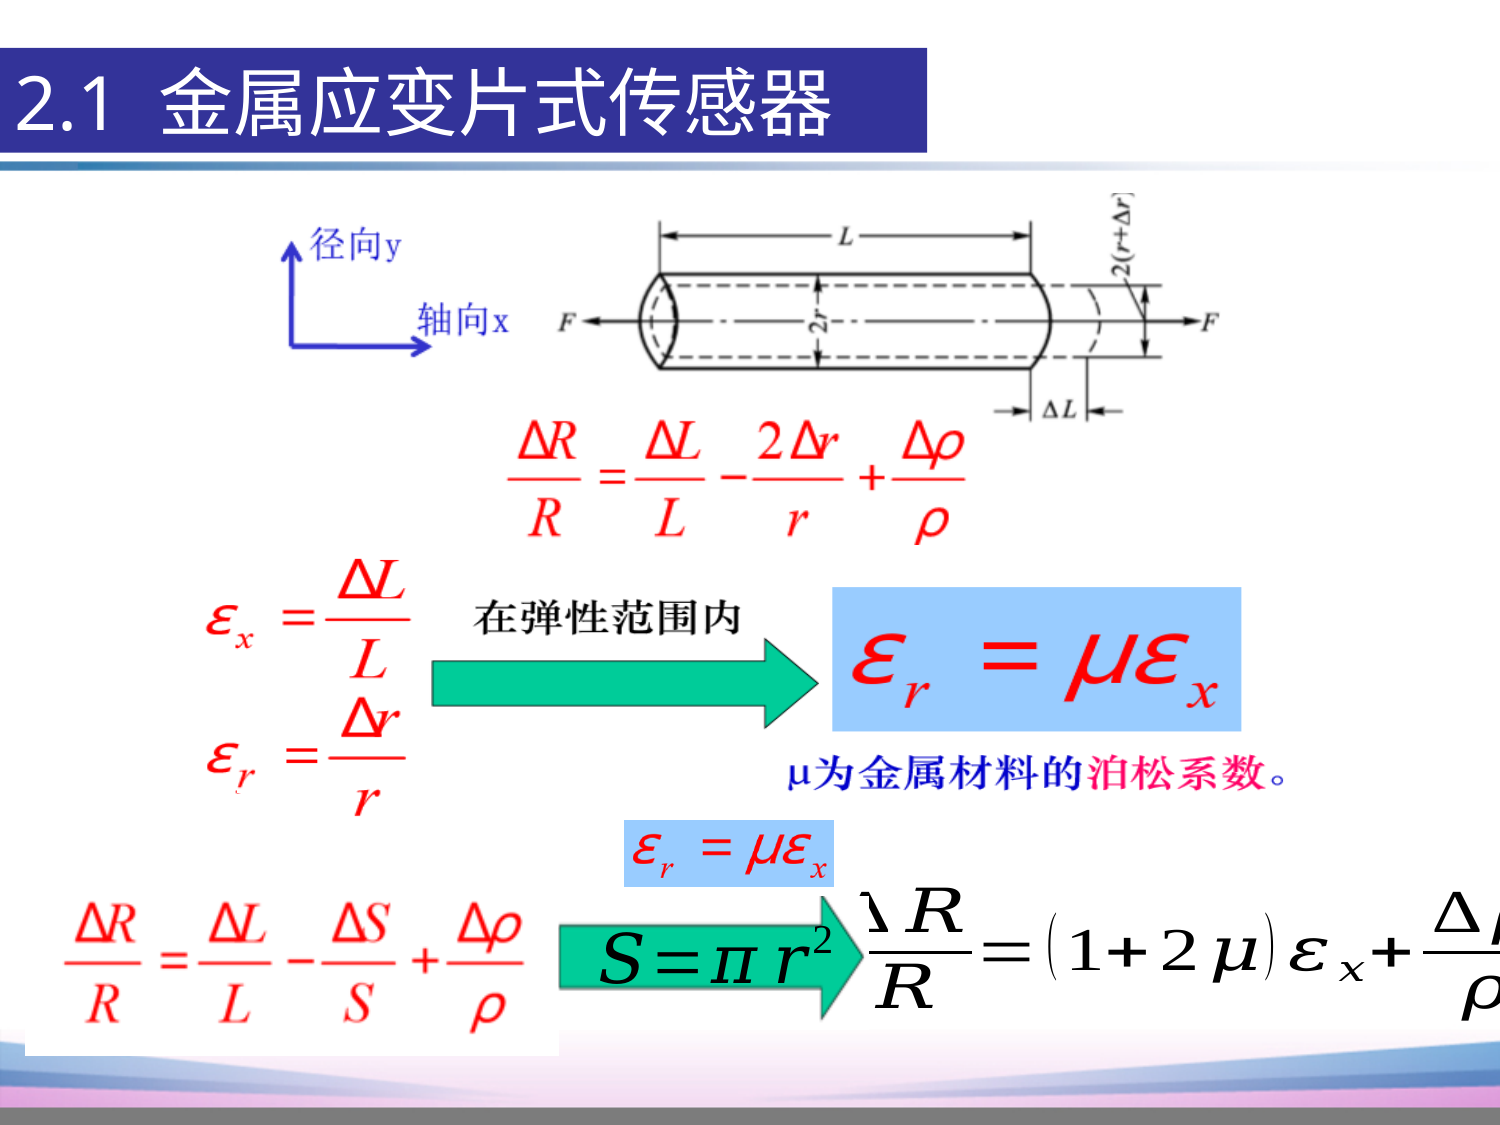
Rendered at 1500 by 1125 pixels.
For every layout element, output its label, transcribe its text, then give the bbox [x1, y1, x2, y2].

picture [0, 0, 1500, 1125]
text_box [558, 896, 869, 1031]
text_box 2.1 金属应变片式传感器 [0, 47, 928, 153]
picture [1475, 979, 1499, 1005]
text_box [131, 545, 1327, 834]
